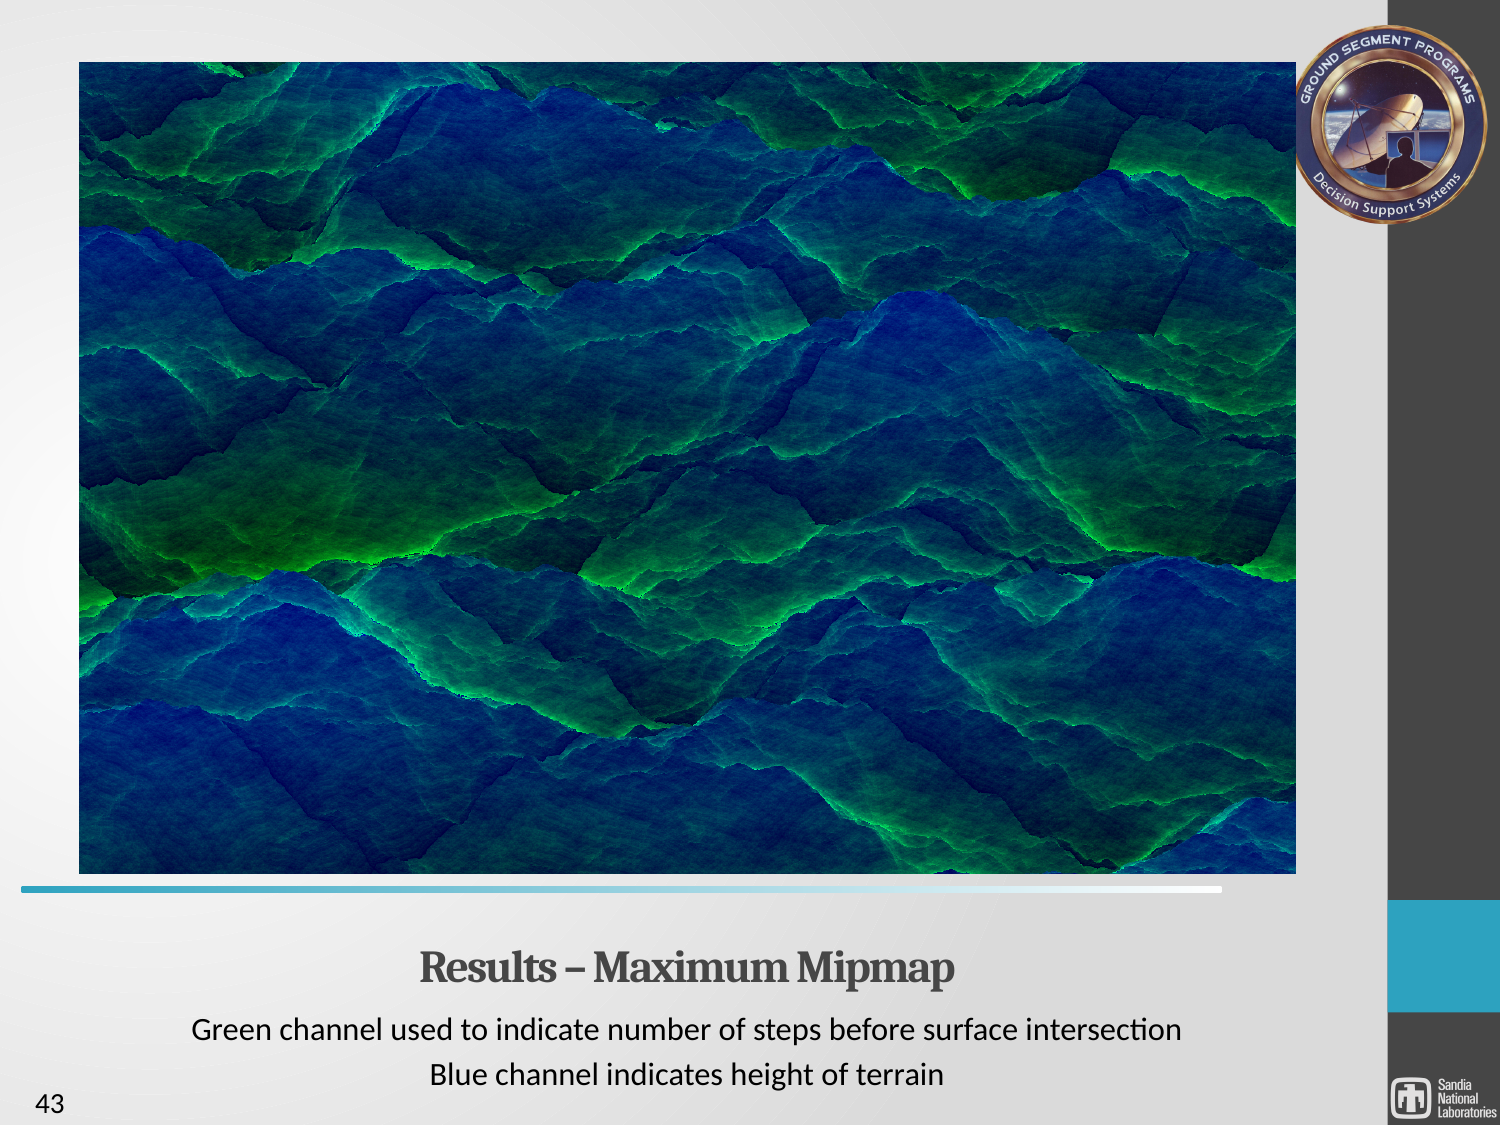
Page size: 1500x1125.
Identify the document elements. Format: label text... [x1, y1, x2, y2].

picture [1287, 24, 1489, 226]
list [78, 61, 1297, 874]
list Green channel used to indicate number of steps before surface intersection Blue channel indicates height of terrain [50, 999, 1325, 1100]
title Results – Maximum Mipmap [50, 901, 1325, 999]
